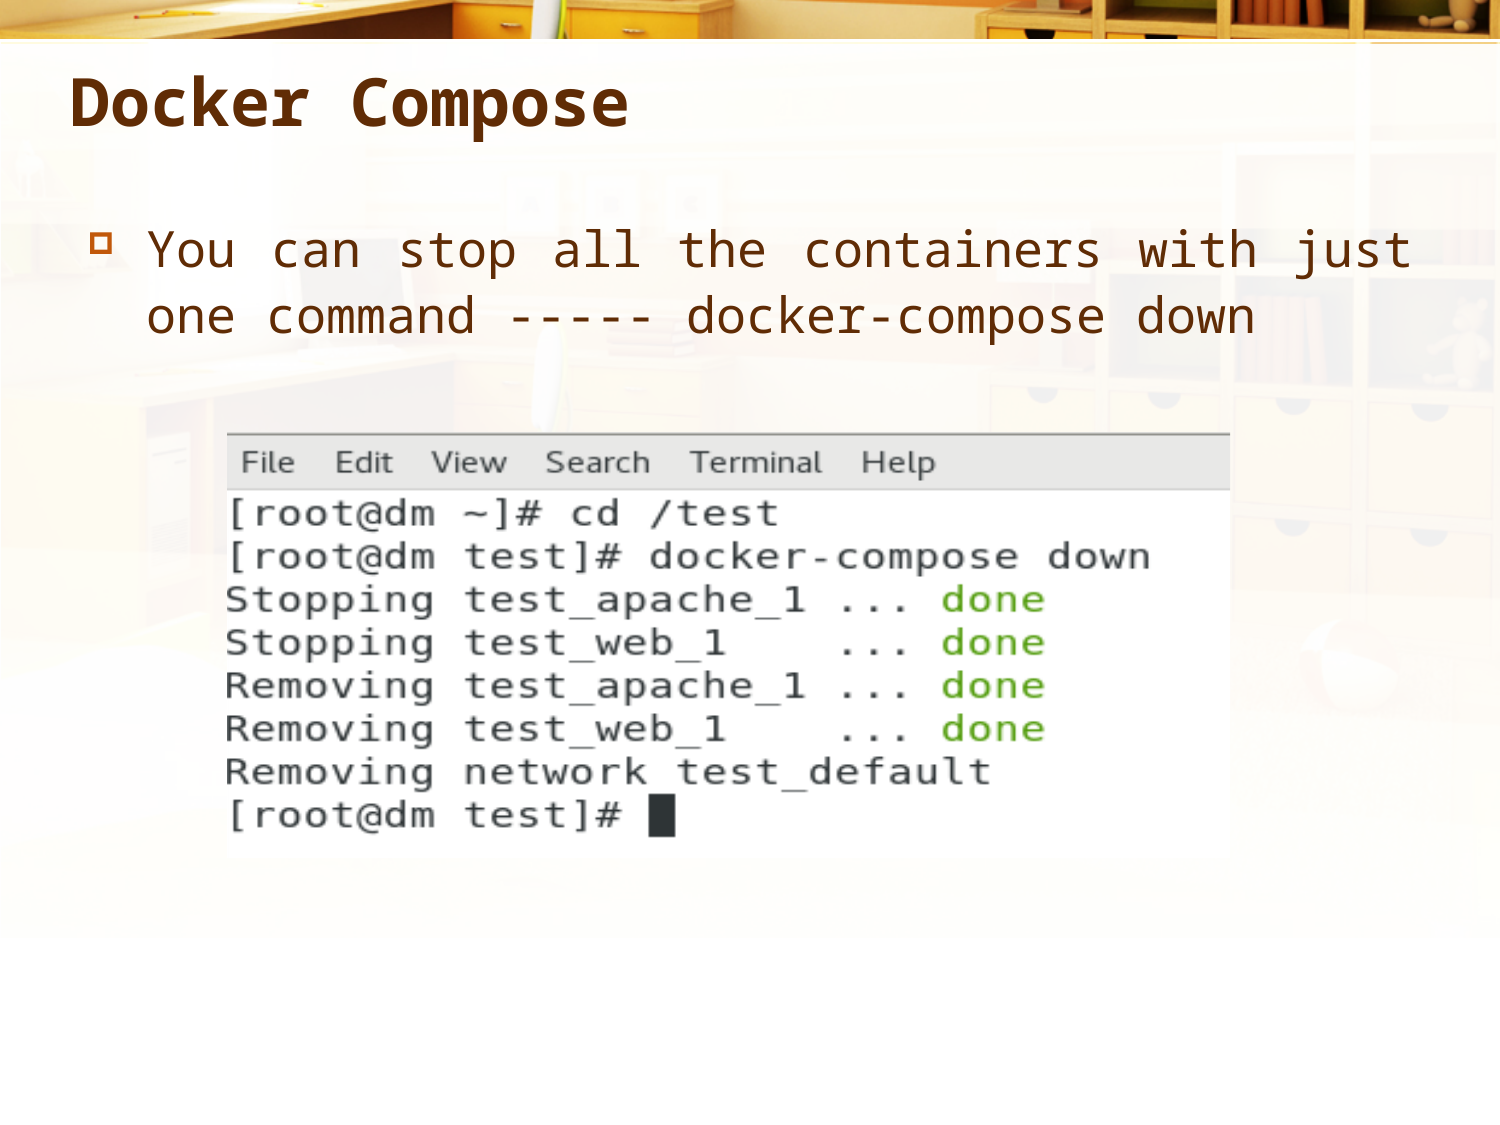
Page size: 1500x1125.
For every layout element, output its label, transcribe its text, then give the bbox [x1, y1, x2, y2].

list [226, 432, 1231, 858]
list You can stop all the containers with just one command ----- docker-compose down [72, 203, 1429, 1014]
picture [0, 0, 1500, 39]
title Docker Compose [55, 42, 1430, 149]
